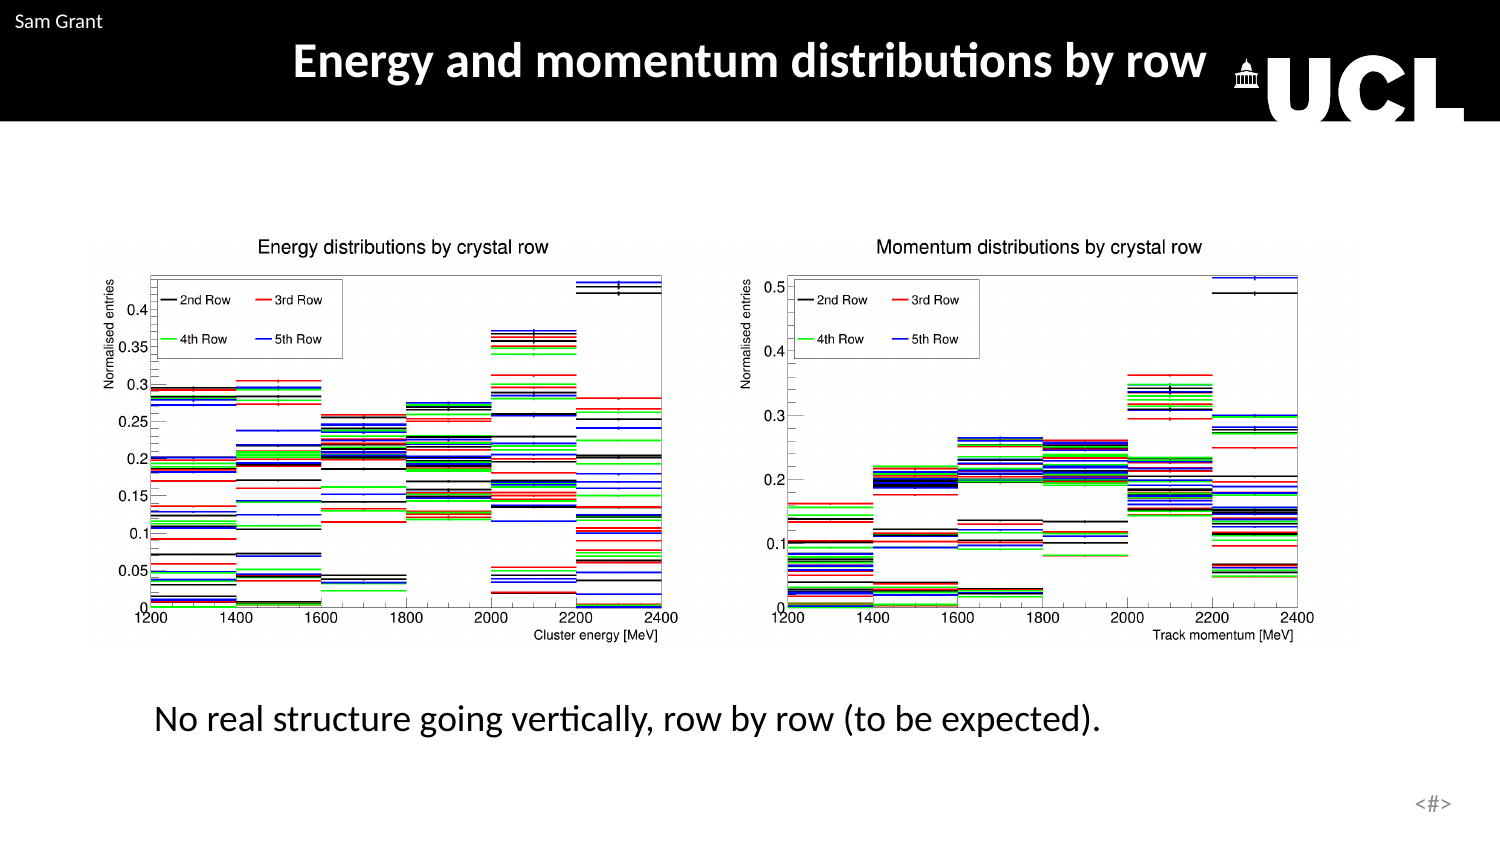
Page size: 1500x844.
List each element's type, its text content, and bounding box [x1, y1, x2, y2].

text_box Energy and momentum distributions by row [217, 19, 1283, 95]
picture [87, 234, 1361, 649]
slide_number 10 [1129, 780, 1468, 826]
text_box No real structure going vertically, row by row (to be expected). [139, 686, 1419, 747]
